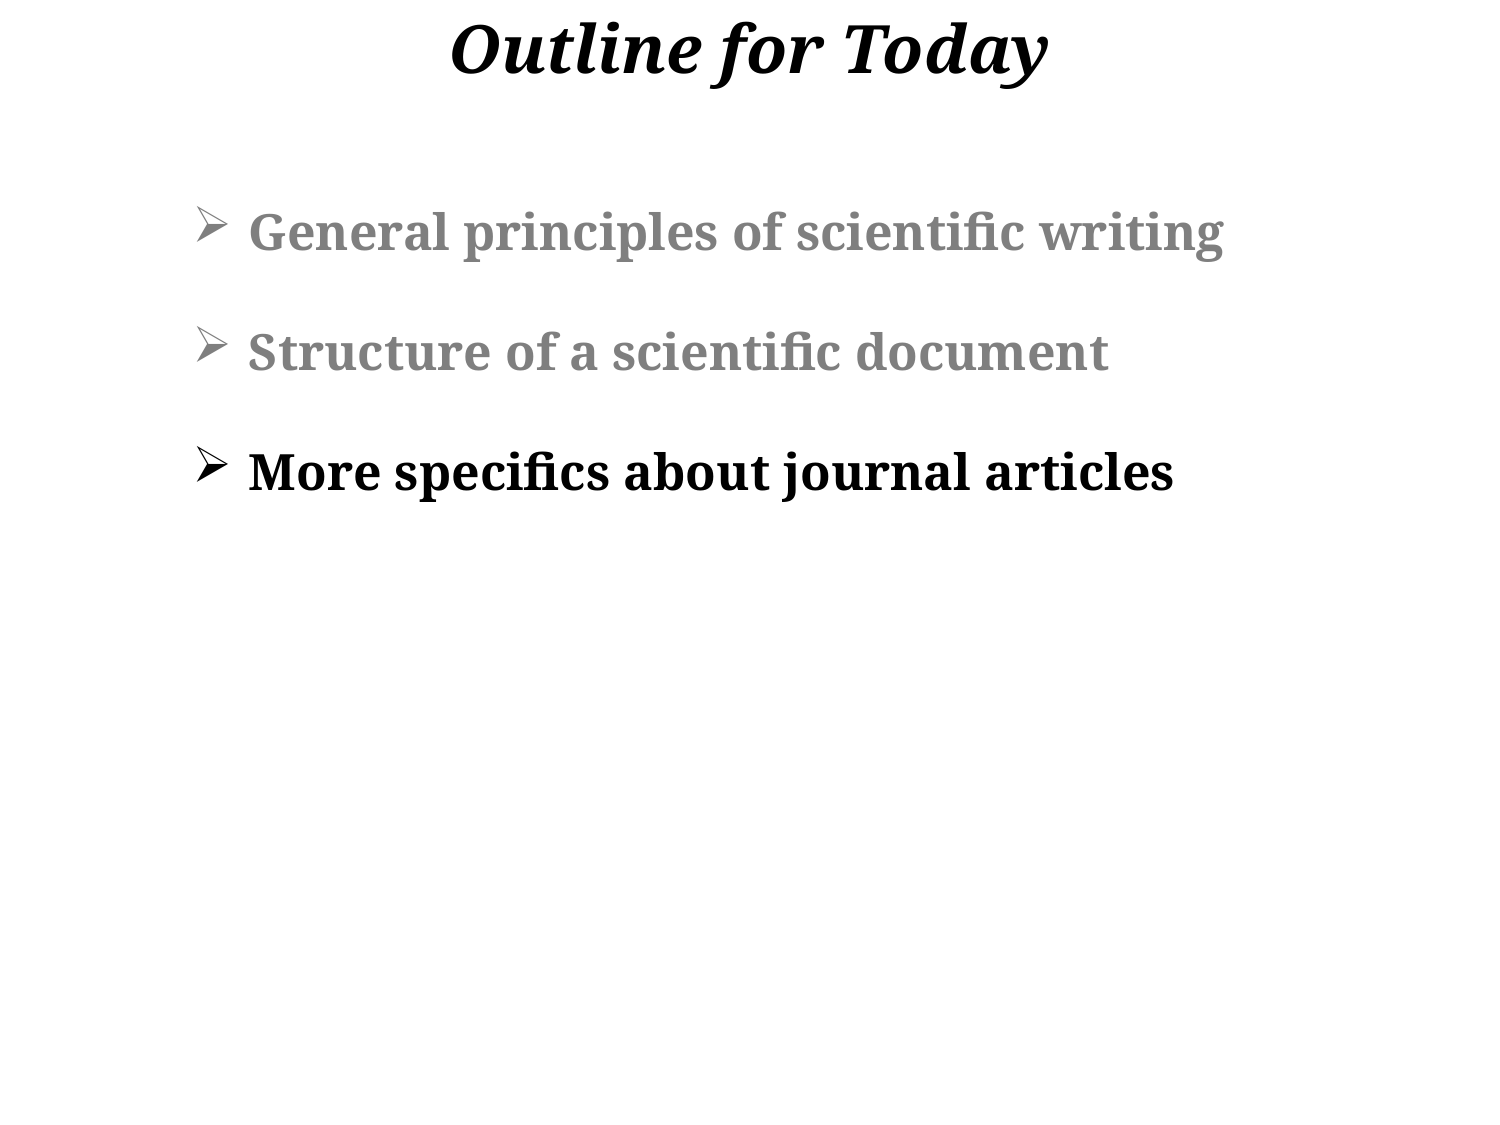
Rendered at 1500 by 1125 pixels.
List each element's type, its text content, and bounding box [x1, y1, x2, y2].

text_box Outline for Today [0, 0, 1500, 95]
text_box General principles of scientific writing Structure of a scientific document More specifics about journal articles [177, 193, 1309, 508]
